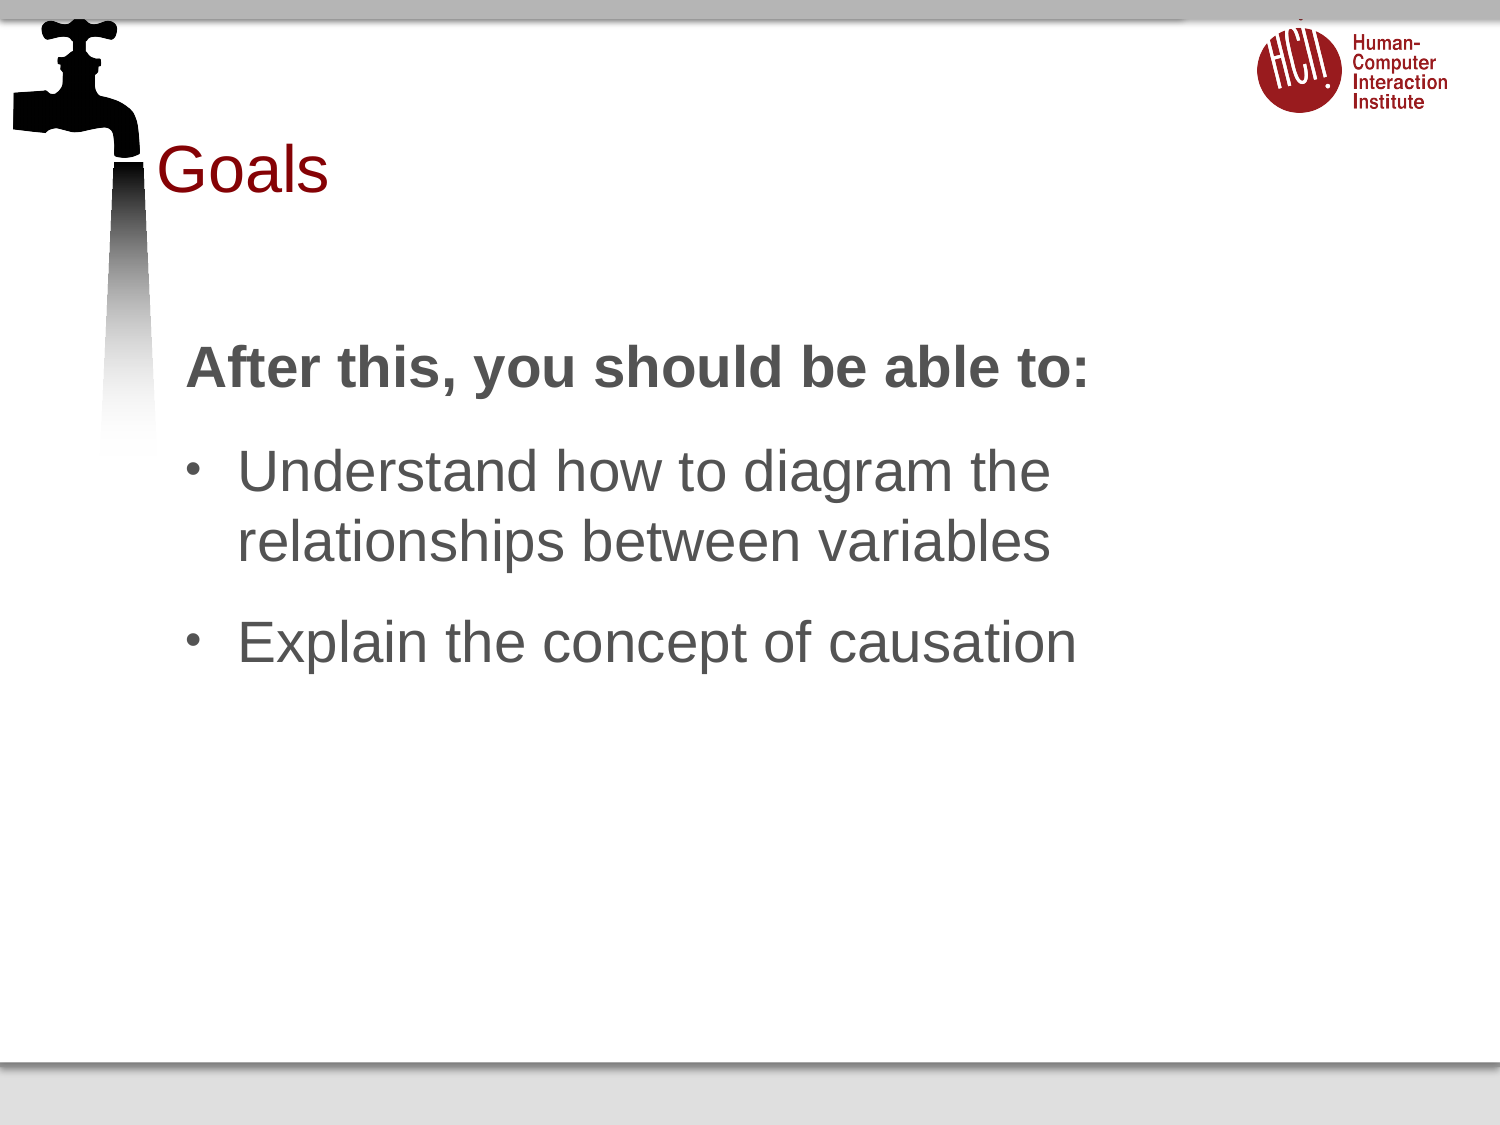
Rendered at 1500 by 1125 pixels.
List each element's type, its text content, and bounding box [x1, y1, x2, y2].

title Goals [156, 50, 1187, 214]
picture [13, 20, 140, 158]
list After this, you should be able to: Understand how to diagram the relationships between variables Explain the concept of causation [185, 303, 1342, 949]
picture [1257, 20, 1447, 113]
